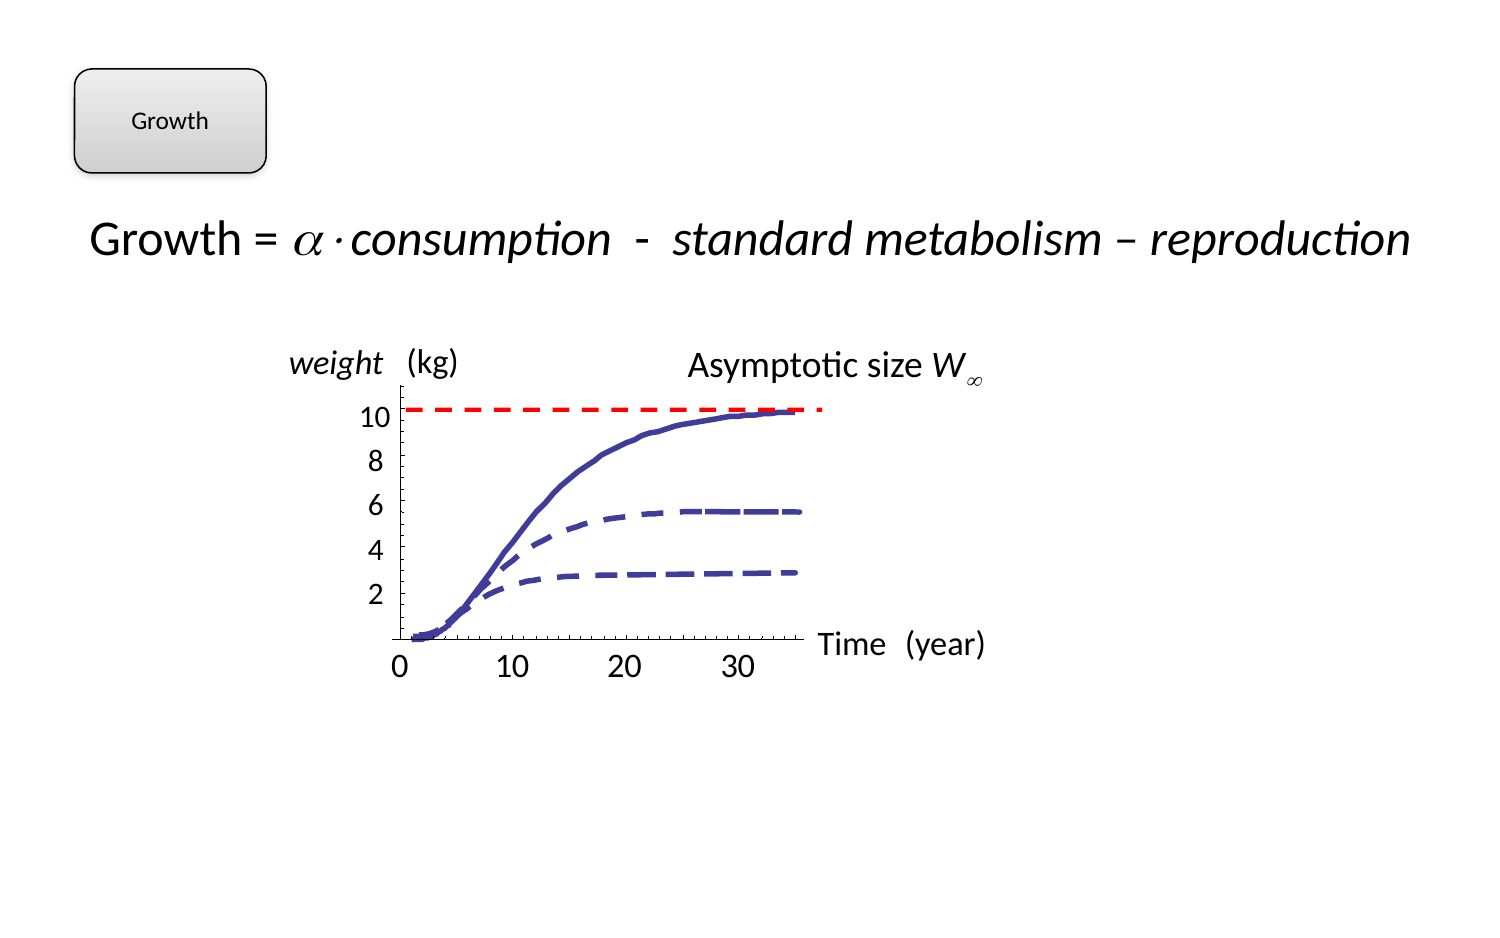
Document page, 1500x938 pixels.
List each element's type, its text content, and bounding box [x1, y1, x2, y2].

text_box (kg) [406, 338, 460, 381]
text_box 30 [720, 643, 756, 685]
text_box 10 [344, 388, 406, 441]
text_box 4 [353, 530, 399, 574]
text_box 2 [353, 574, 399, 619]
text_box Growth = consumption - standard metabolism – reproduction [74, 198, 1492, 273]
text_box 0 [391, 643, 409, 685]
text_box Growth [74, 68, 267, 173]
text_box 10 [494, 643, 530, 685]
text_box weight [288, 339, 384, 382]
text_box 6 [353, 486, 399, 530]
text_box Time [817, 621, 887, 663]
text_box [418, 572, 796, 635]
text_box (year) [904, 621, 987, 663]
text_box Asymptotic size W [672, 332, 997, 399]
text_box 8 [353, 441, 399, 486]
text_box [468, 412, 796, 601]
text_box 20 [607, 643, 642, 685]
text_box [412, 626, 447, 639]
text_box [413, 511, 800, 637]
